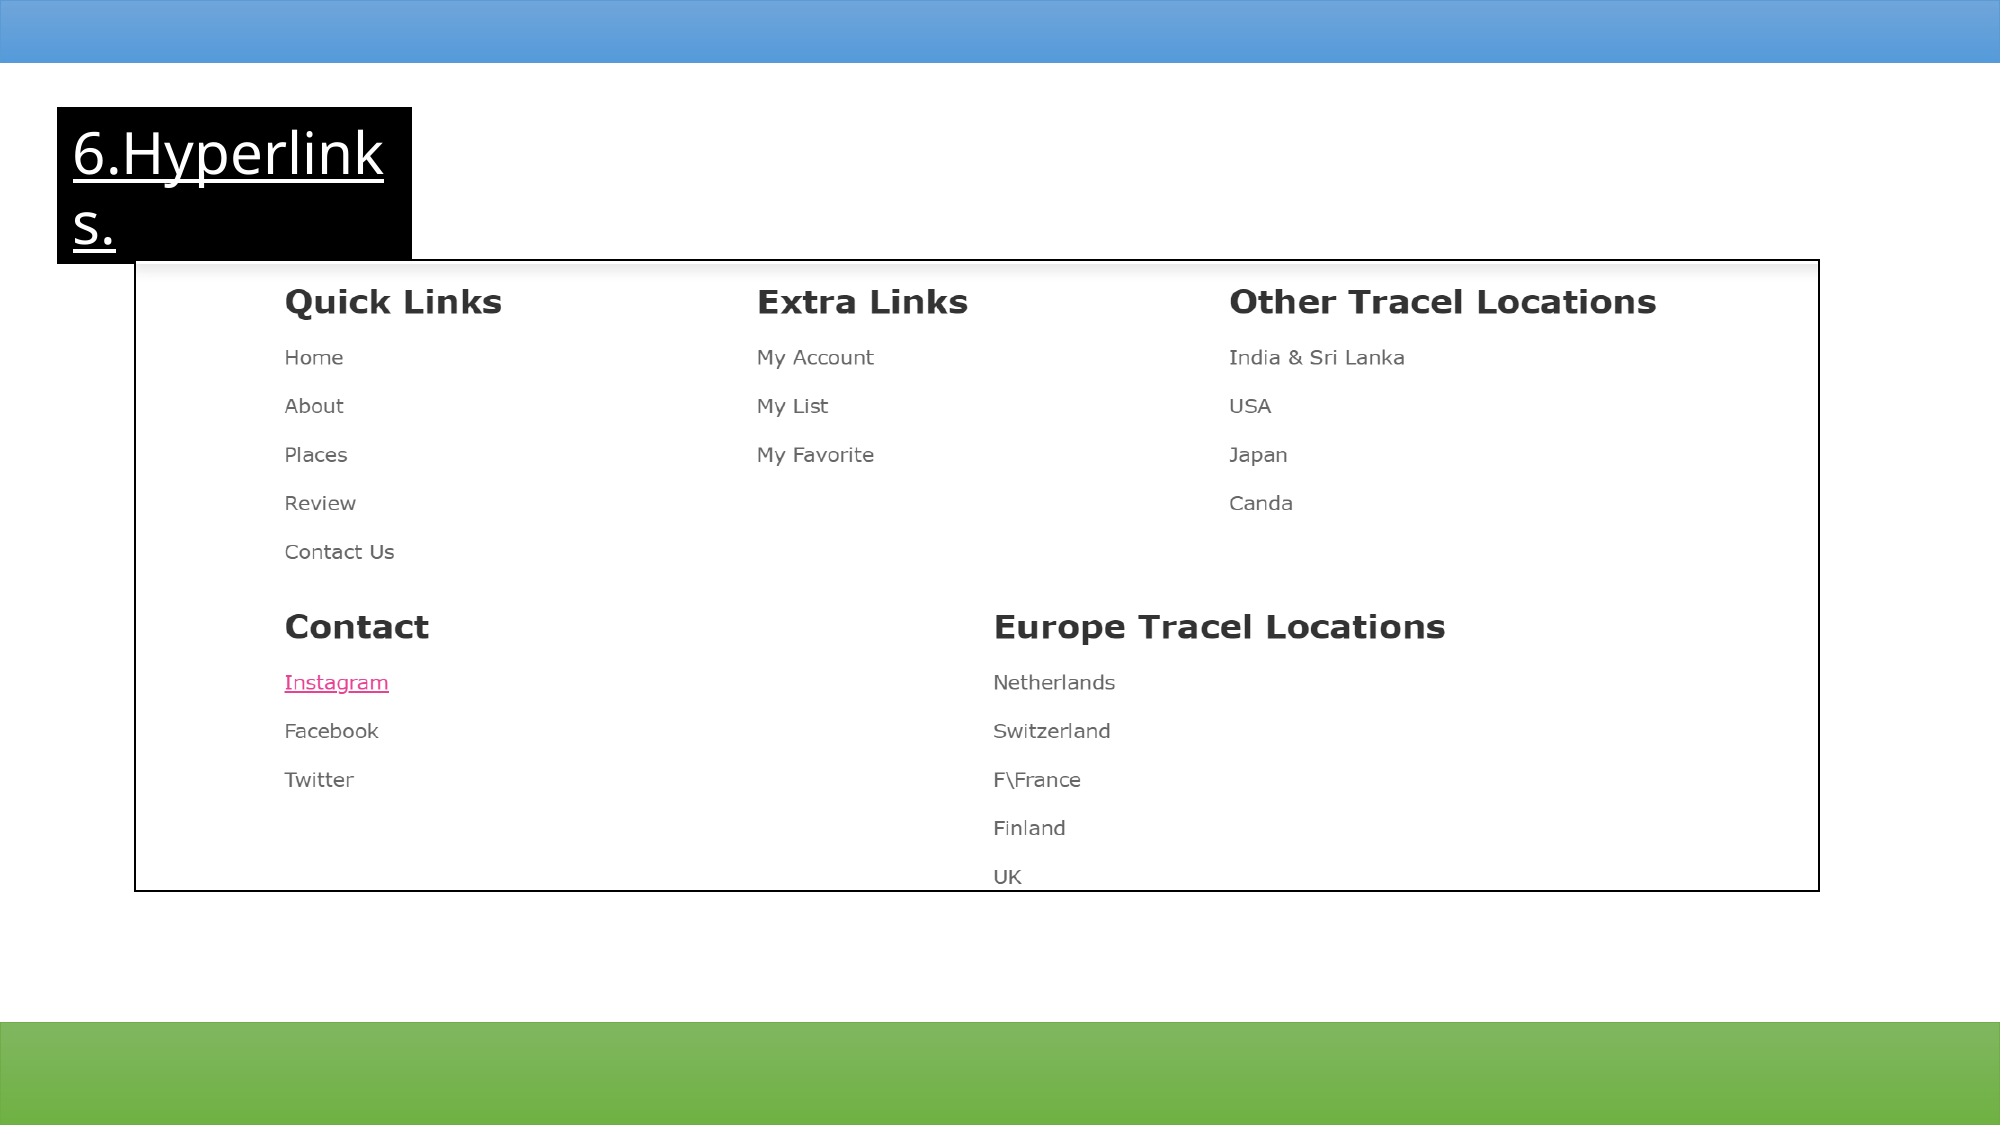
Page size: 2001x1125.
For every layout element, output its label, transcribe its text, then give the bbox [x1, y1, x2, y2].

text_box [0, 0, 2000, 63]
text_box [0, 1022, 2000, 1125]
text_box 6.Hyperlinks. [57, 107, 412, 264]
picture [135, 260, 1818, 891]
